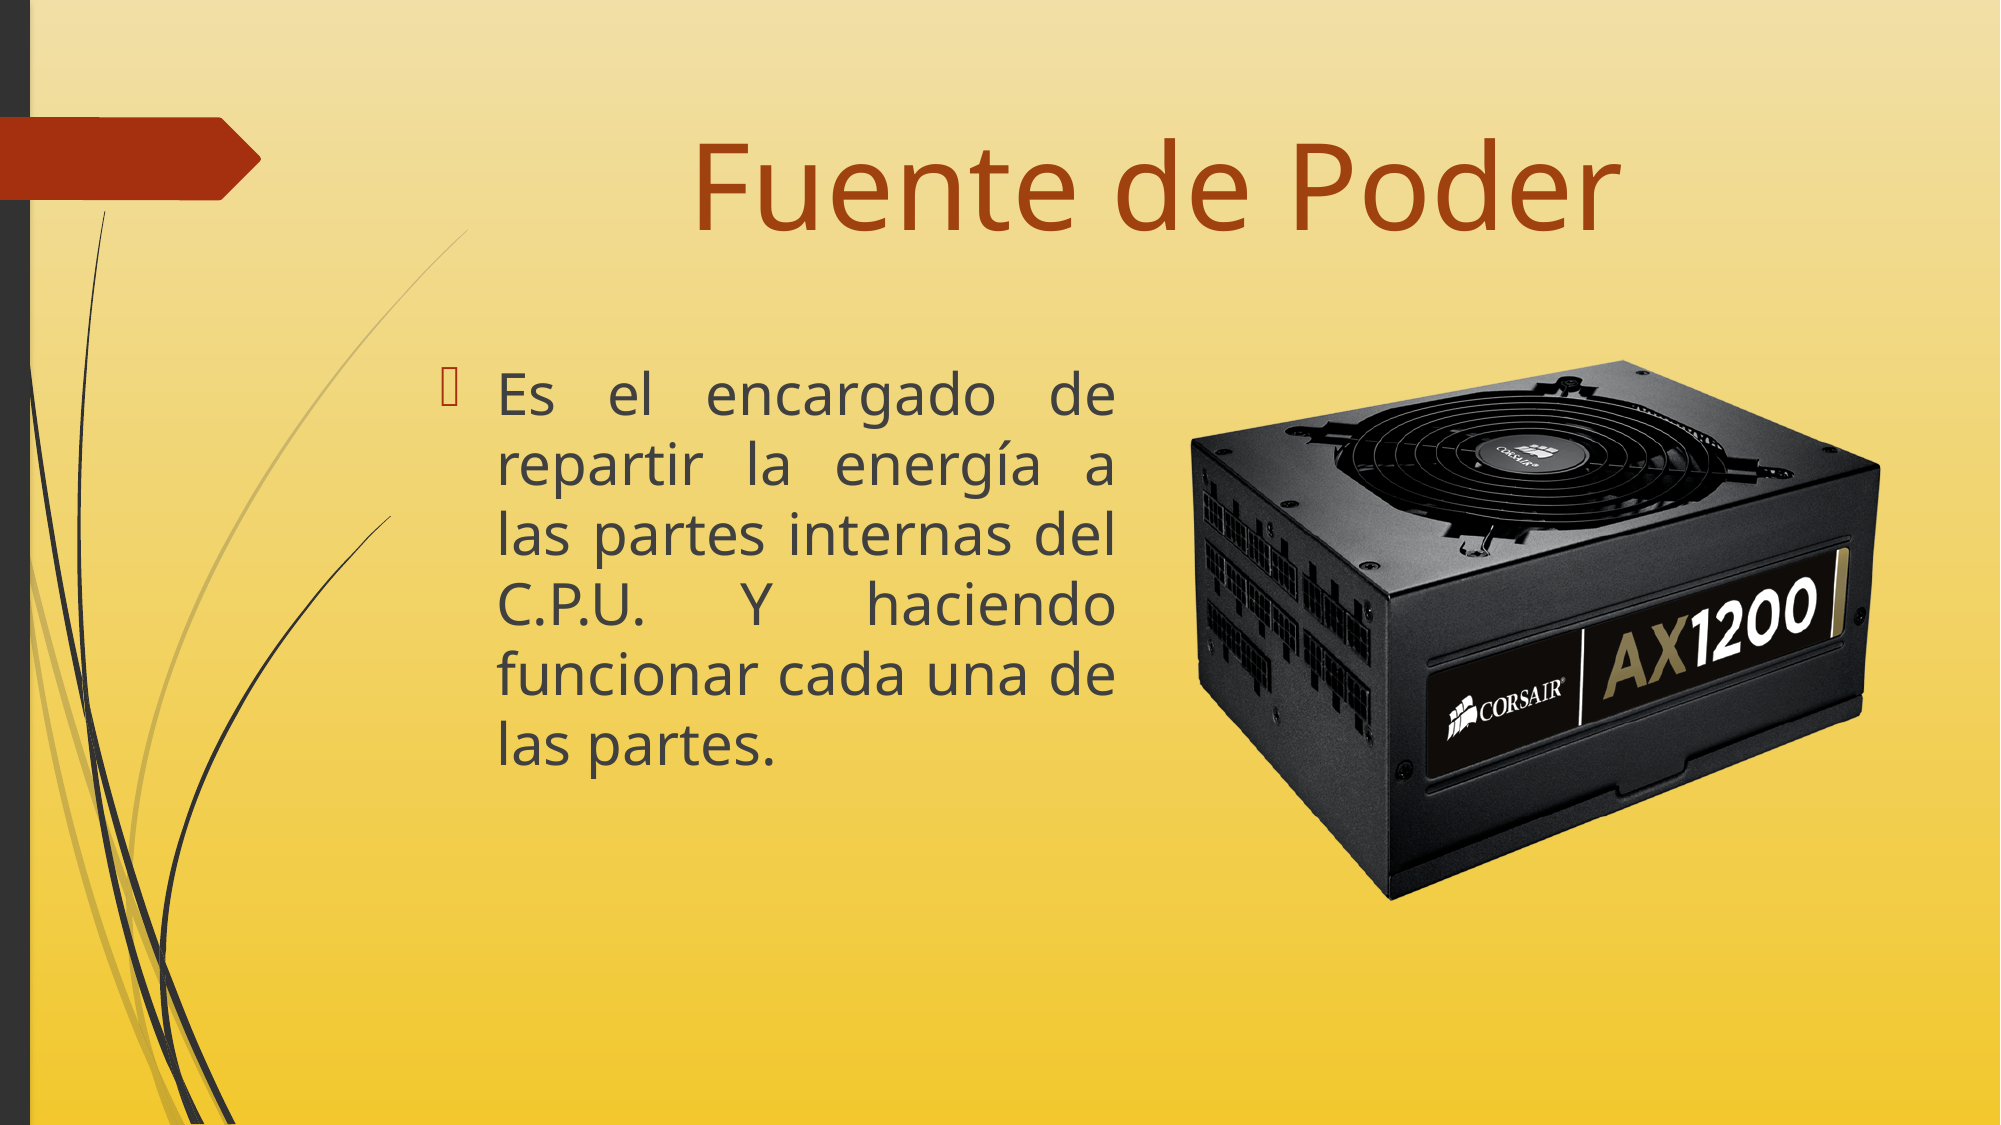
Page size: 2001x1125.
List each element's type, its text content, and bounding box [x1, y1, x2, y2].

list Es el encargado de repartir la energía a las partes internas del C.P.U. Y haciendo funcionar cada una de las partes. [424, 350, 1133, 970]
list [1179, 349, 1888, 910]
title Fuente de Poder [425, 102, 1888, 313]
